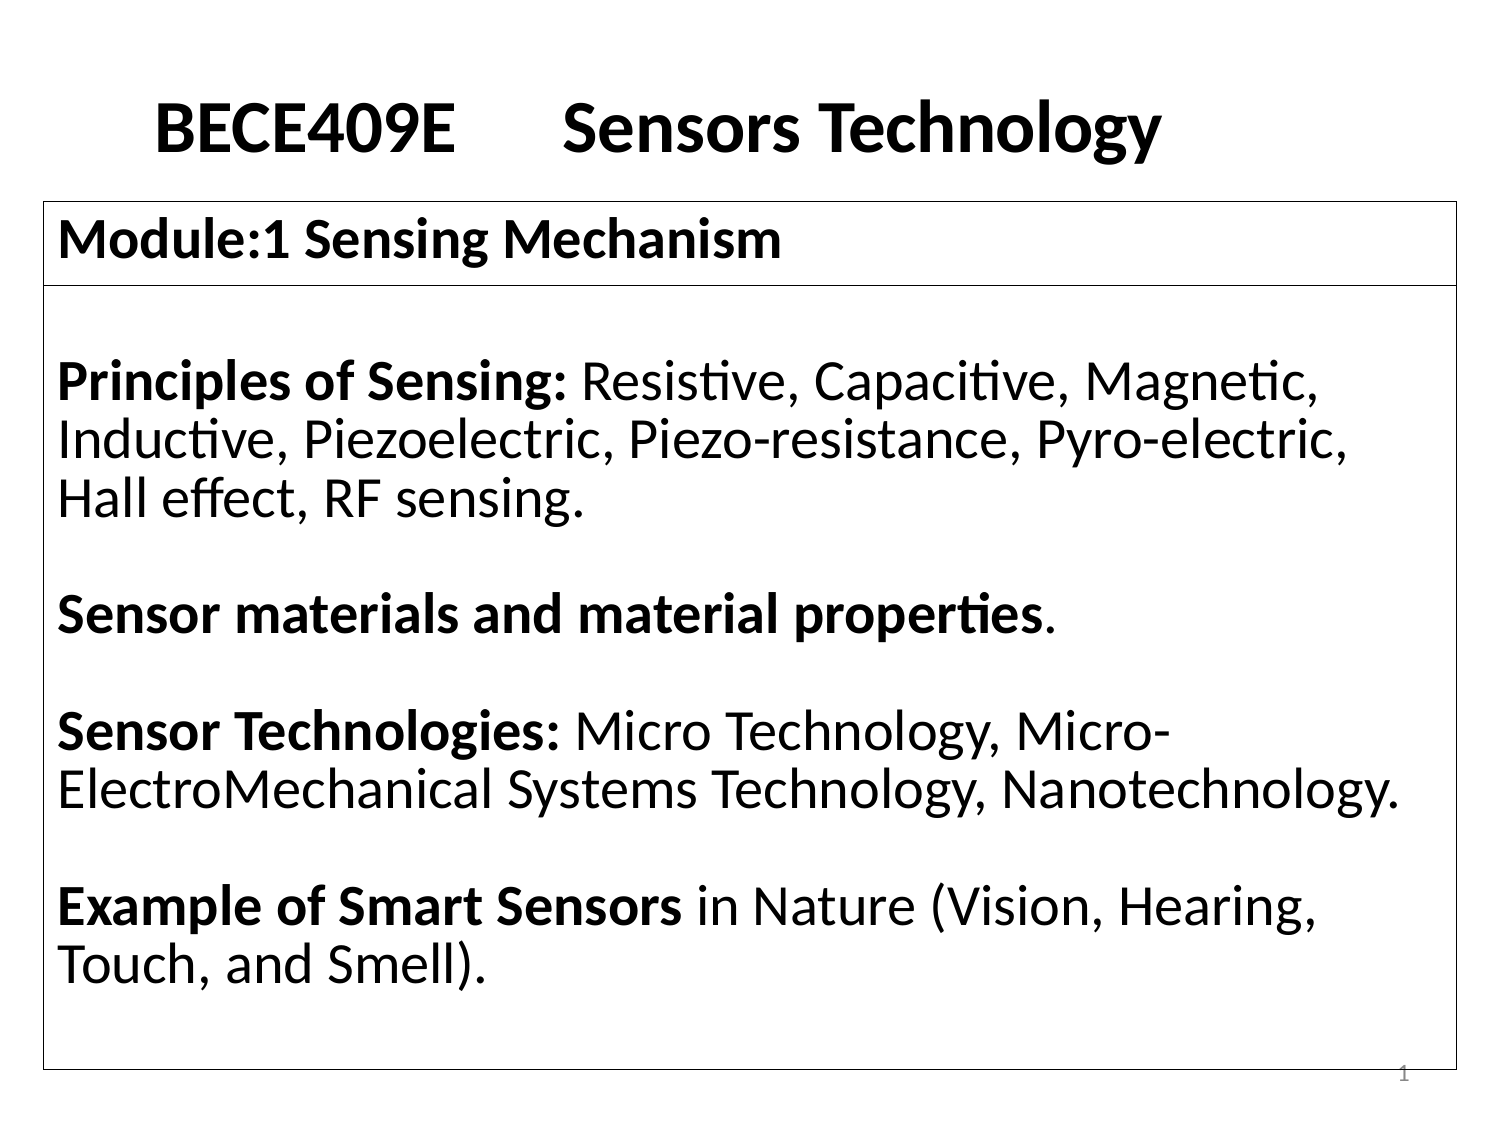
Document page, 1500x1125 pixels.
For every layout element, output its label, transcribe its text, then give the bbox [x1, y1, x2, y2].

text_box [822, 362, 853, 468]
table_cell Principles of Sensing: Resistive, Capacitive, Magnetic, Inductive, Piezoelectric, Piezo-resistance, Pyro-electric, Hall effect, RF sensing. Sensor materials and material properties. Sensor Technologies: Micro Technology, Micro-ElectroMechanical Systems Technology, Nanotechnology. Example of Smart Sensors in Nature (Vision, Hearing, Touch, and Smell). [44, 286, 1456, 1069]
slide_number 1 [1378, 1070, 1419, 1125]
title Sensors Technology [556, 75, 1168, 201]
table_header Module:1 Sensing Mechanism [44, 202, 1456, 285]
text_box BECE409E [150, 75, 460, 168]
